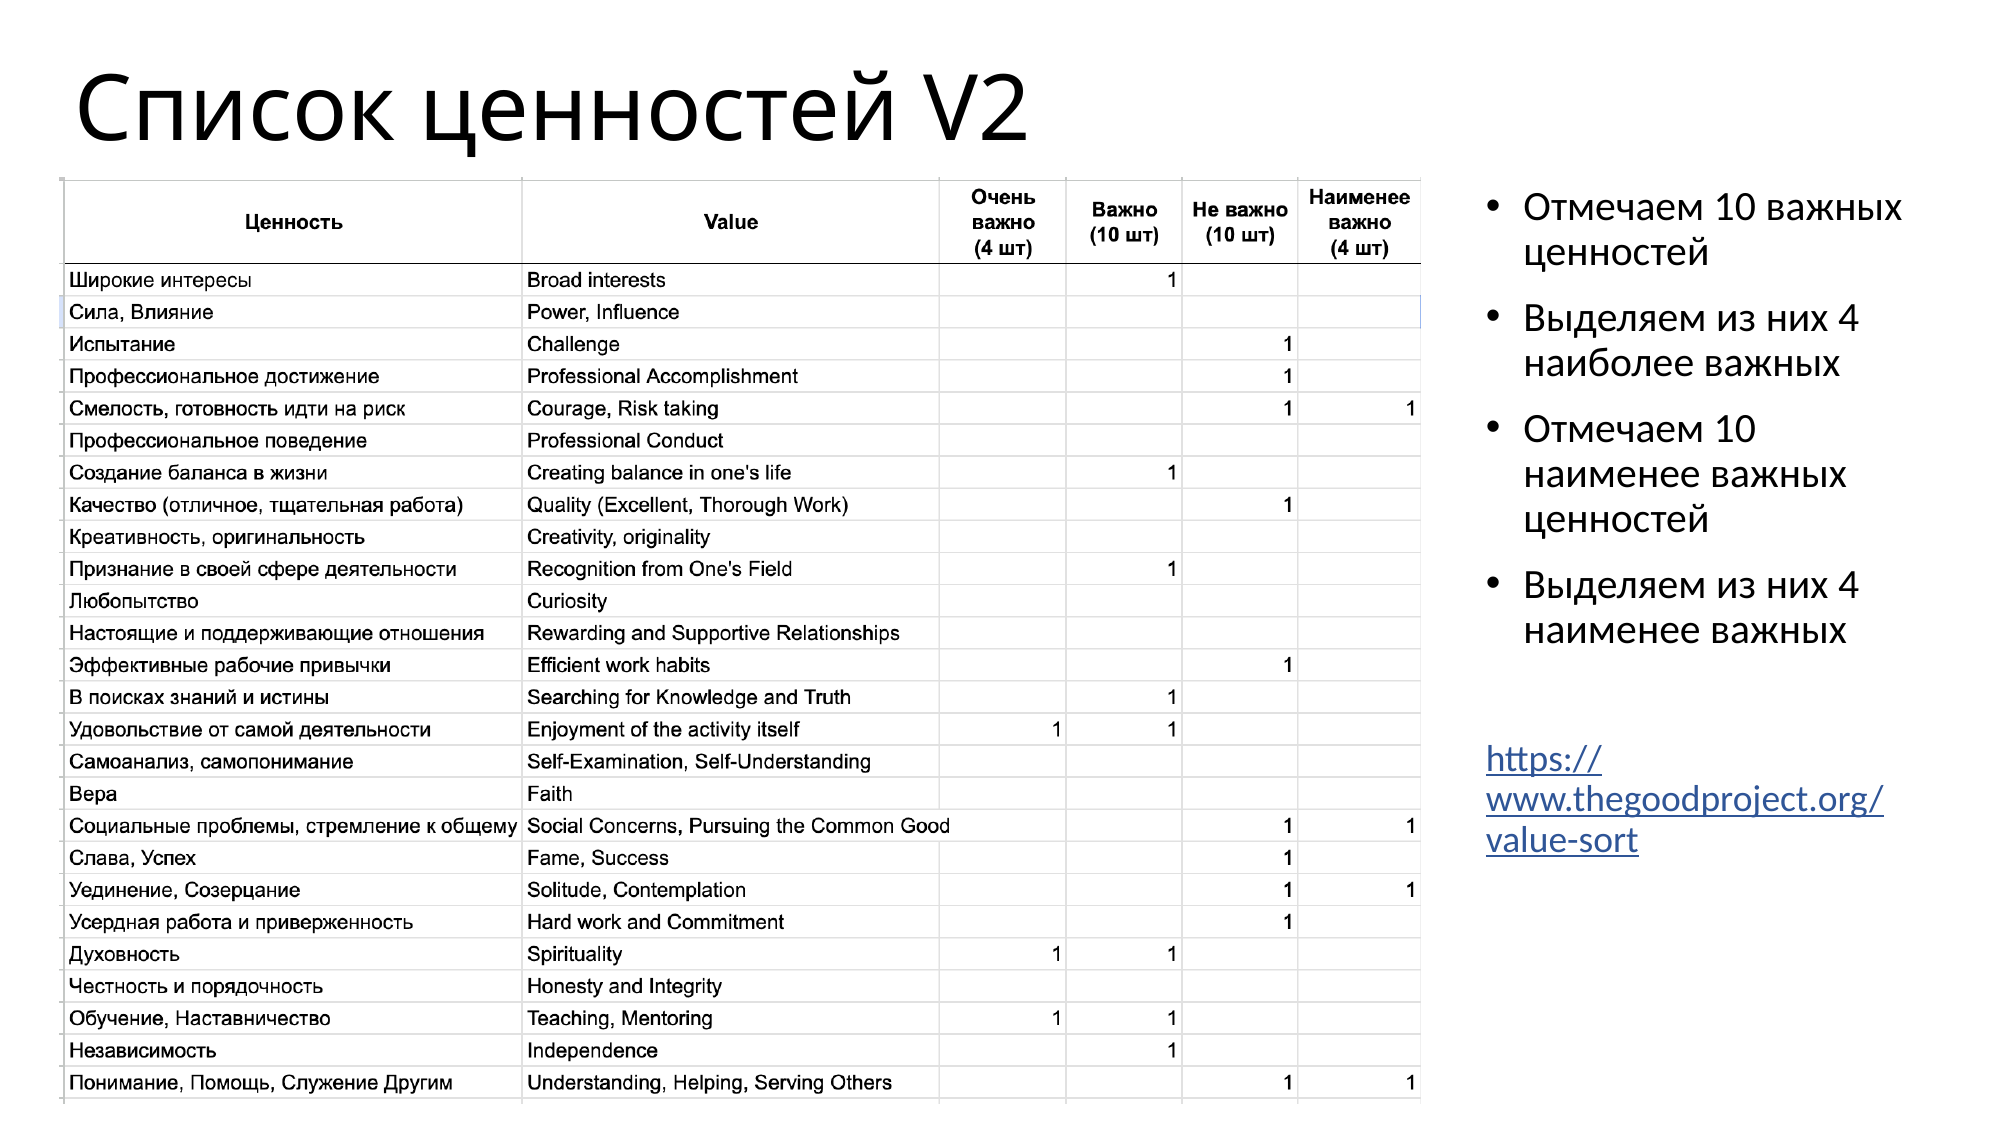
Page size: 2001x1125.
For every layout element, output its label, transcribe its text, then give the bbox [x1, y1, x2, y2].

list Отмечаем 10 важных ценностей Выделяем из них 4 наиболее важных Отмечаем 10 наименее важных ценностей Выделяем из них 4 наименее важных https://www.thegoodproject.org/value-sort [1470, 177, 1956, 1084]
title Список ценностей V2 [59, 44, 1063, 177]
picture [59, 177, 1421, 1104]
